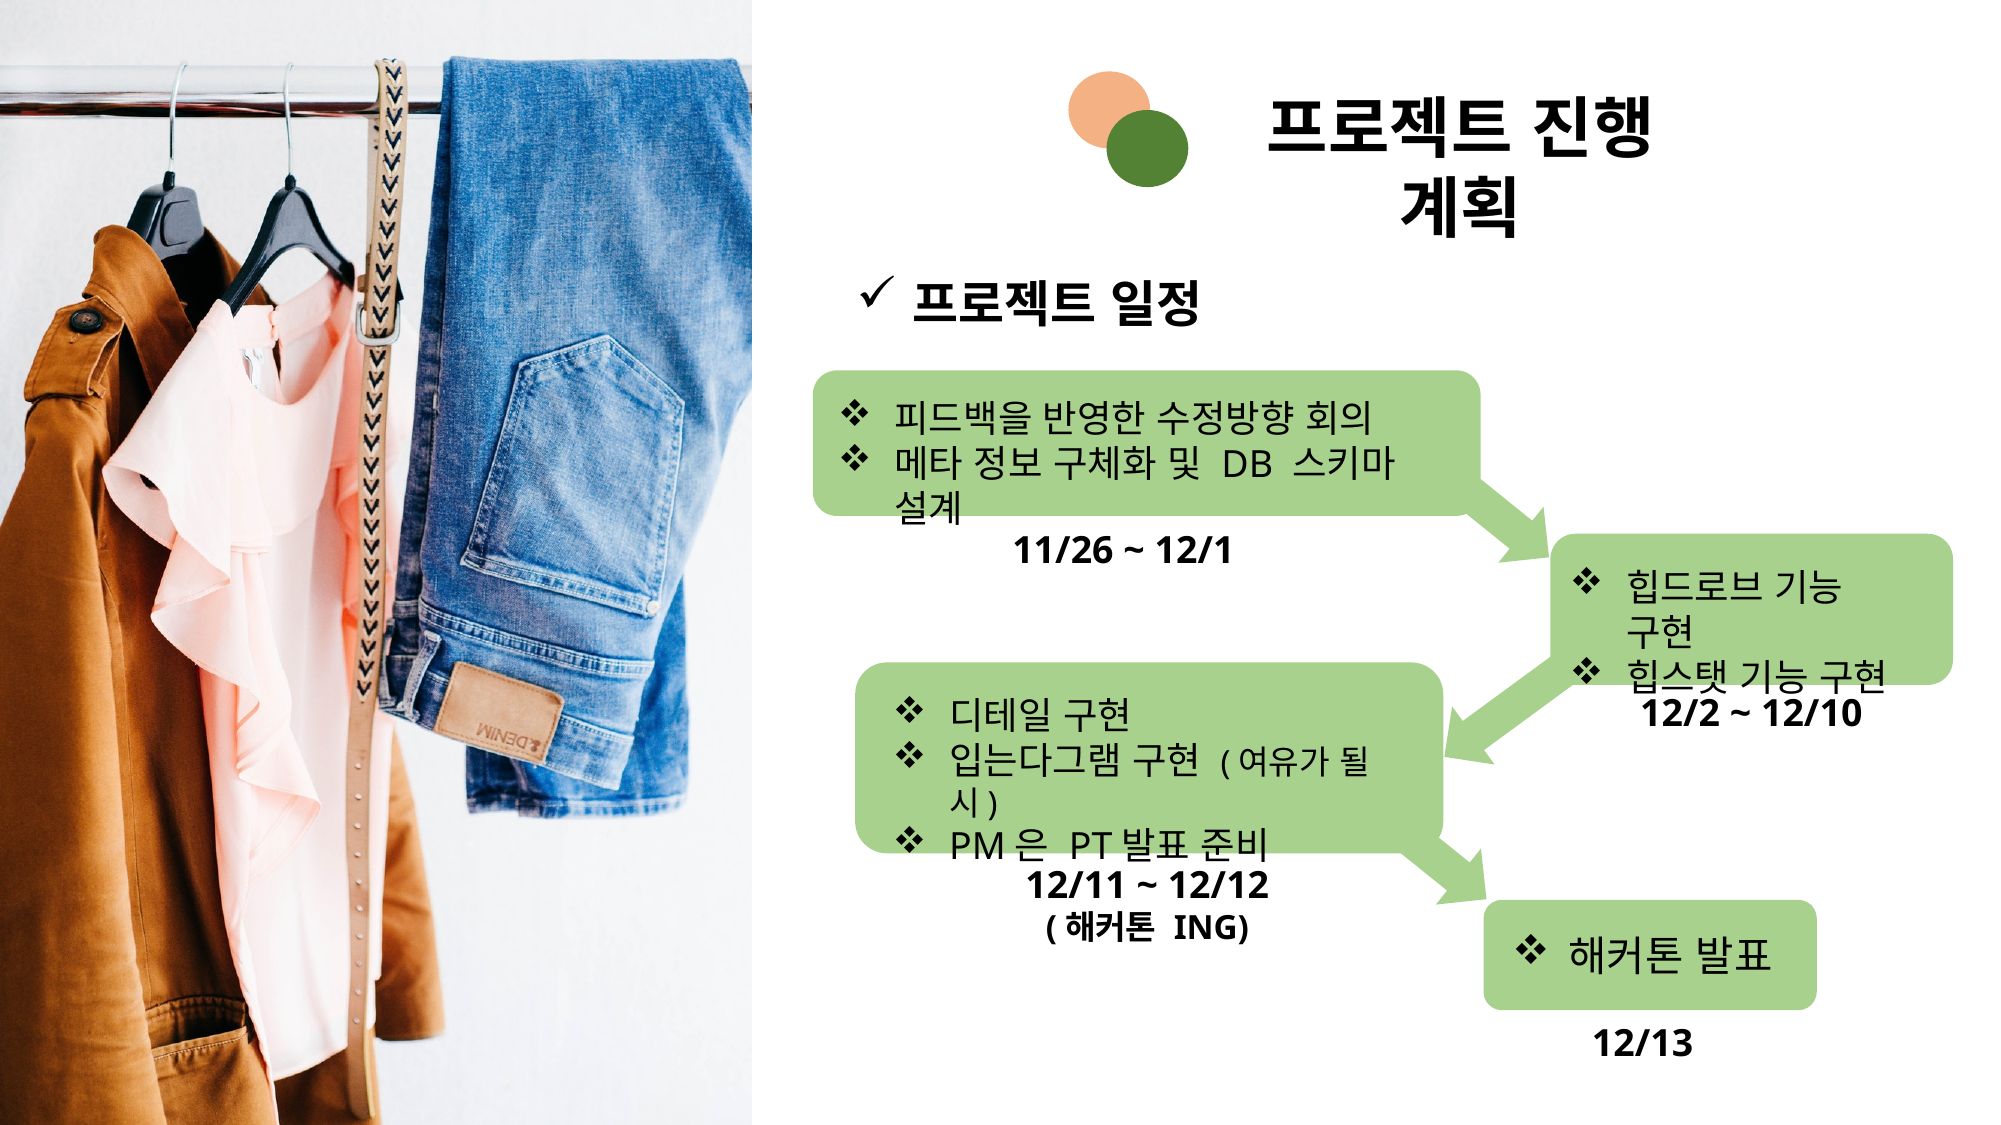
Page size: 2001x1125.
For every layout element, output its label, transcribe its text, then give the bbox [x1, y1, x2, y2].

text_box 피드백을 반영한 수정방향 회의 메타 정보 구체화 및 DB 스키마 설계 [823, 387, 1481, 538]
picture [0, 0, 752, 1125]
text_box 디테일 구현 입는다그램 구현 (여유가 될 시) PM은 PT발표 준비 [878, 684, 1421, 875]
text_box [811, 369, 1481, 513]
text_box [1549, 532, 1955, 682]
text_box 힙드로브 기능 구현 힙스탯 기능 구현 [1555, 556, 1931, 707]
text_box 11/26 ~ 12/1 [997, 519, 1267, 579]
text_box 12/11 ~ 12/12 (해커톤 ING) [935, 853, 1360, 954]
text_box [1456, 477, 1551, 565]
text_box 해커톤 발표 [1497, 922, 1798, 988]
text_box [1393, 819, 1488, 906]
text_box 12/13 [1577, 1011, 1753, 1071]
text_box 프로젝트 일정 [841, 265, 1770, 341]
text_box [1482, 898, 1818, 1012]
text_box [1443, 649, 1581, 766]
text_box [1068, 71, 1739, 188]
text_box 12/2 ~ 12/10 [1625, 682, 1952, 742]
text_box [854, 661, 1445, 854]
